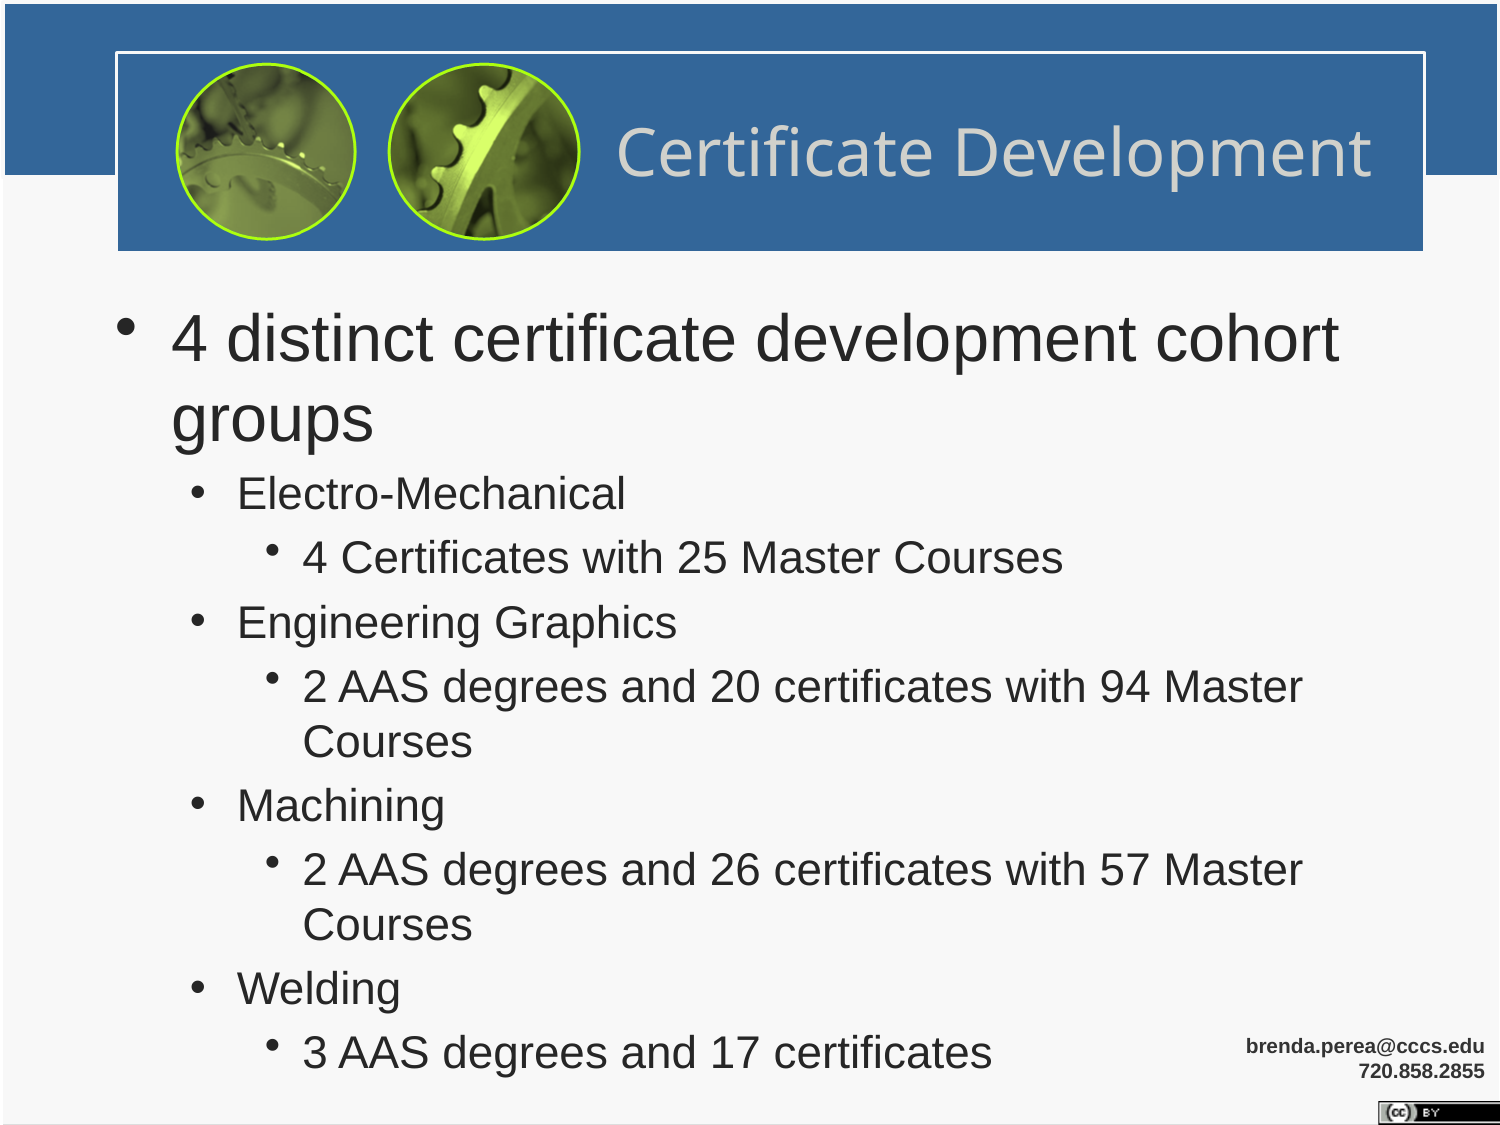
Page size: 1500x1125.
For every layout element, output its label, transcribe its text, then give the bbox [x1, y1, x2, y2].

title Certificate Development [599, 62, 1401, 238]
slide_number brenda.perea@cccs.edu 720.858.2855 [1187, 1024, 1500, 1101]
list 4 distinct certificate development cohort groups Electro-Mechanical 4 Certificates with 25 Master Courses Engineering Graphics 2 AAS degrees and 20 certificates with 94 Master Courses Machining 2 AAS degrees and 26 certificates with 57 Master Courses Welding 3 AAS degrees and 17 certificates [99, 287, 1463, 1101]
picture [0, 0, 1500, 1125]
